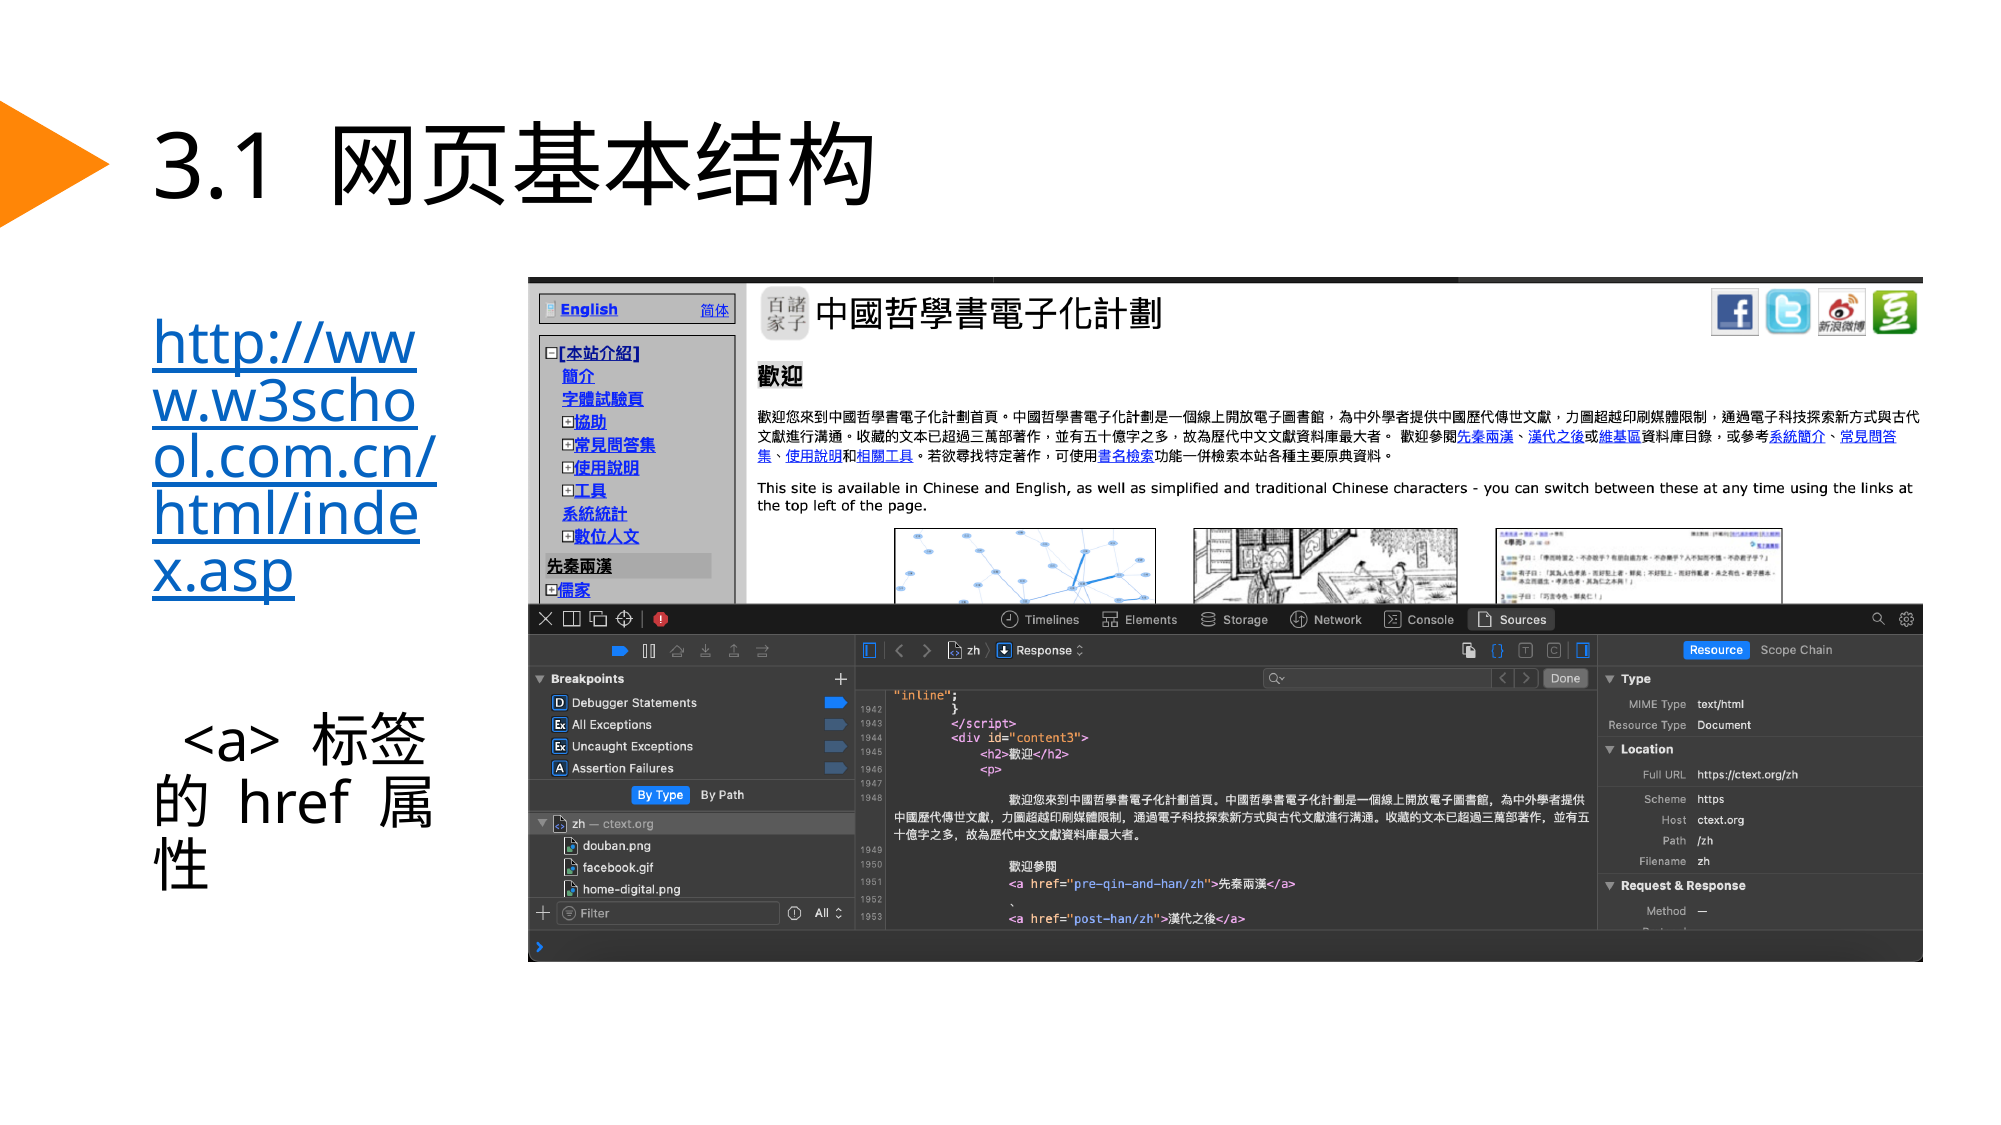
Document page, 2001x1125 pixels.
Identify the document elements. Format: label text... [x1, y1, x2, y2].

title 3.1 网页基本结构 [137, 59, 1863, 278]
picture [528, 277, 1923, 962]
text_box [0, 100, 110, 228]
list http://www.w3school.com.cn/html/index.asp <a> 标签的 href 属性 [137, 299, 463, 1014]
